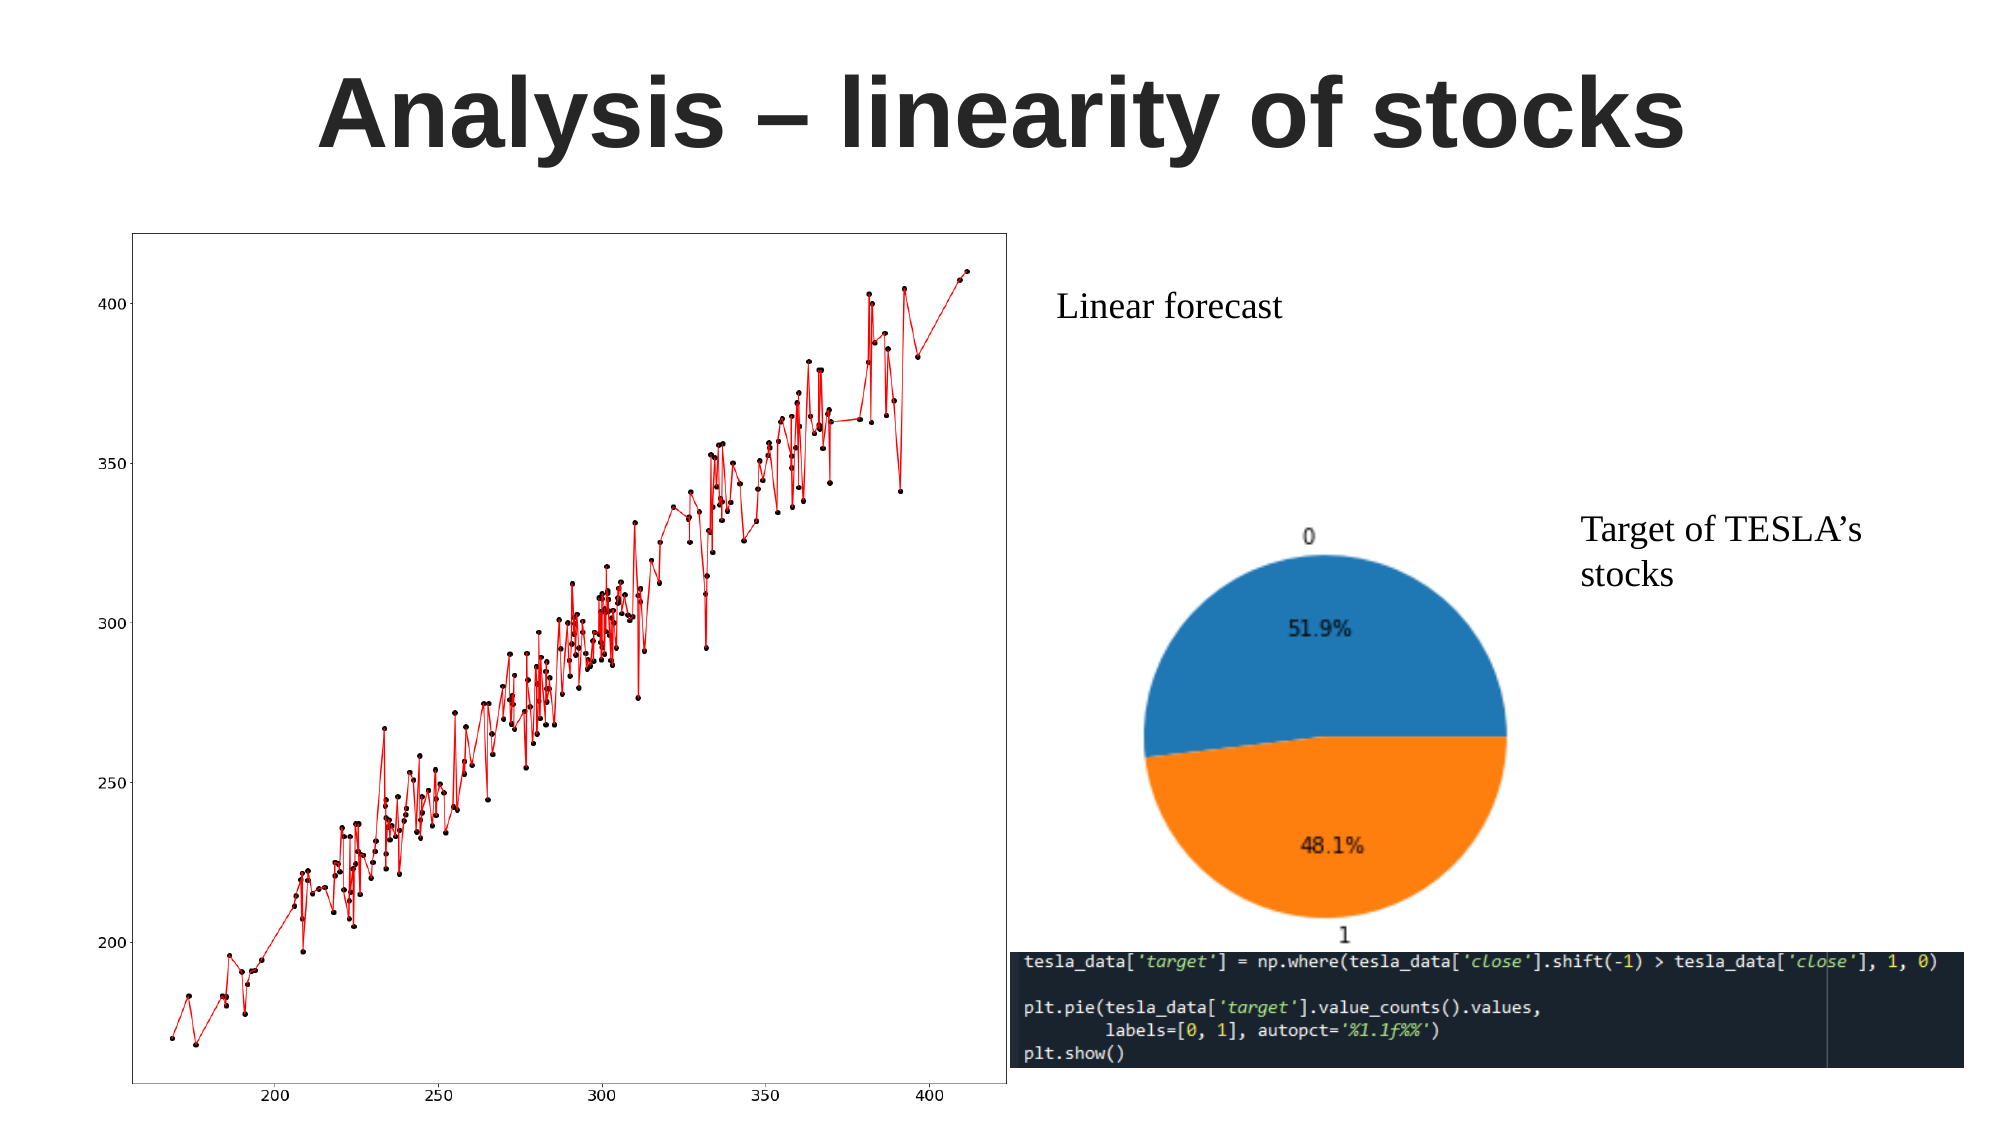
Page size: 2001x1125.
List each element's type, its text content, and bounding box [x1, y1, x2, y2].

picture [91, 227, 1964, 1109]
text_box Target of TESLA’s stocks [1566, 497, 1903, 602]
text_box Linear forecast [1041, 273, 1326, 334]
list Analysis – linearity of stocks [53, 55, 1952, 175]
